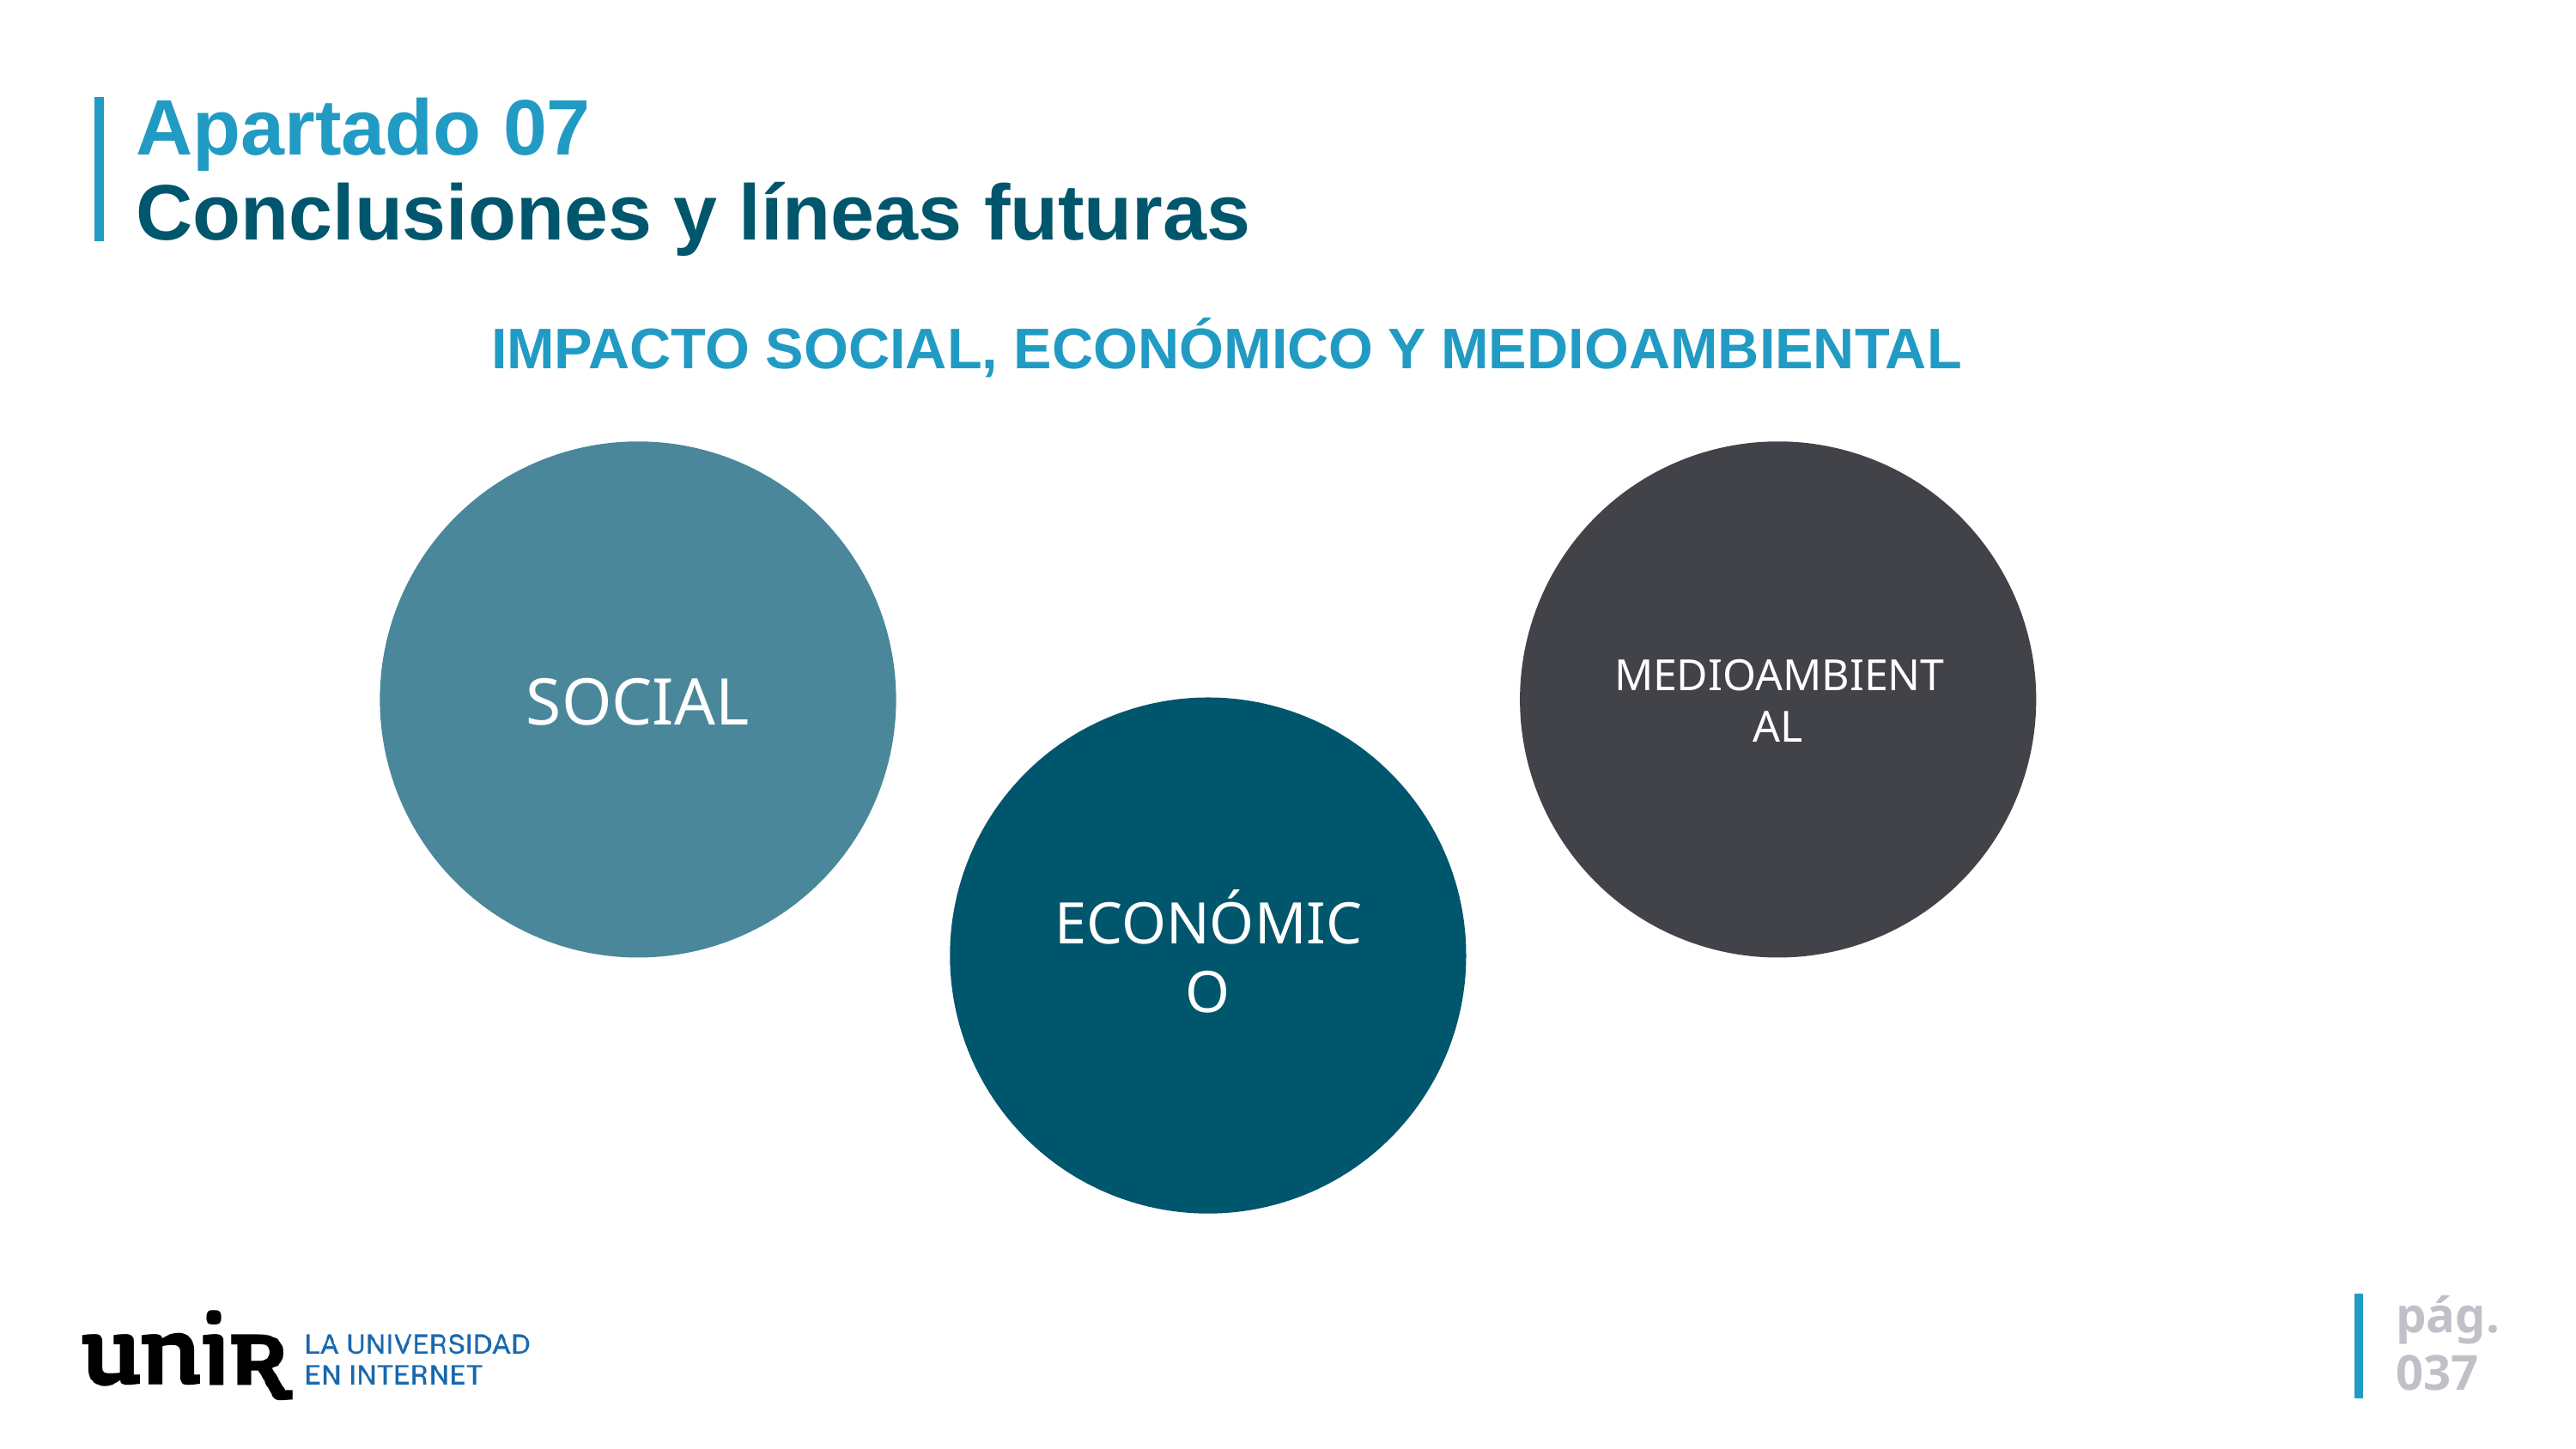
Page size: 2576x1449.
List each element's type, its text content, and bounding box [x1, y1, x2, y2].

text_box ECONÓMICO [949, 696, 1467, 1215]
text_box IMPACTO SOCIAL, ECONÓMICO Y MEDIOAMBIENTAL [478, 312, 2098, 422]
picture [72, 1303, 540, 1408]
title Apartado 07 Conclusiones y líneas futuras [123, 80, 1288, 265]
text_box MEDIOAMBIENTAL [1519, 440, 2038, 959]
text_box SOCIAL [379, 440, 897, 959]
text_box pág. 037 [2383, 1277, 2576, 1449]
